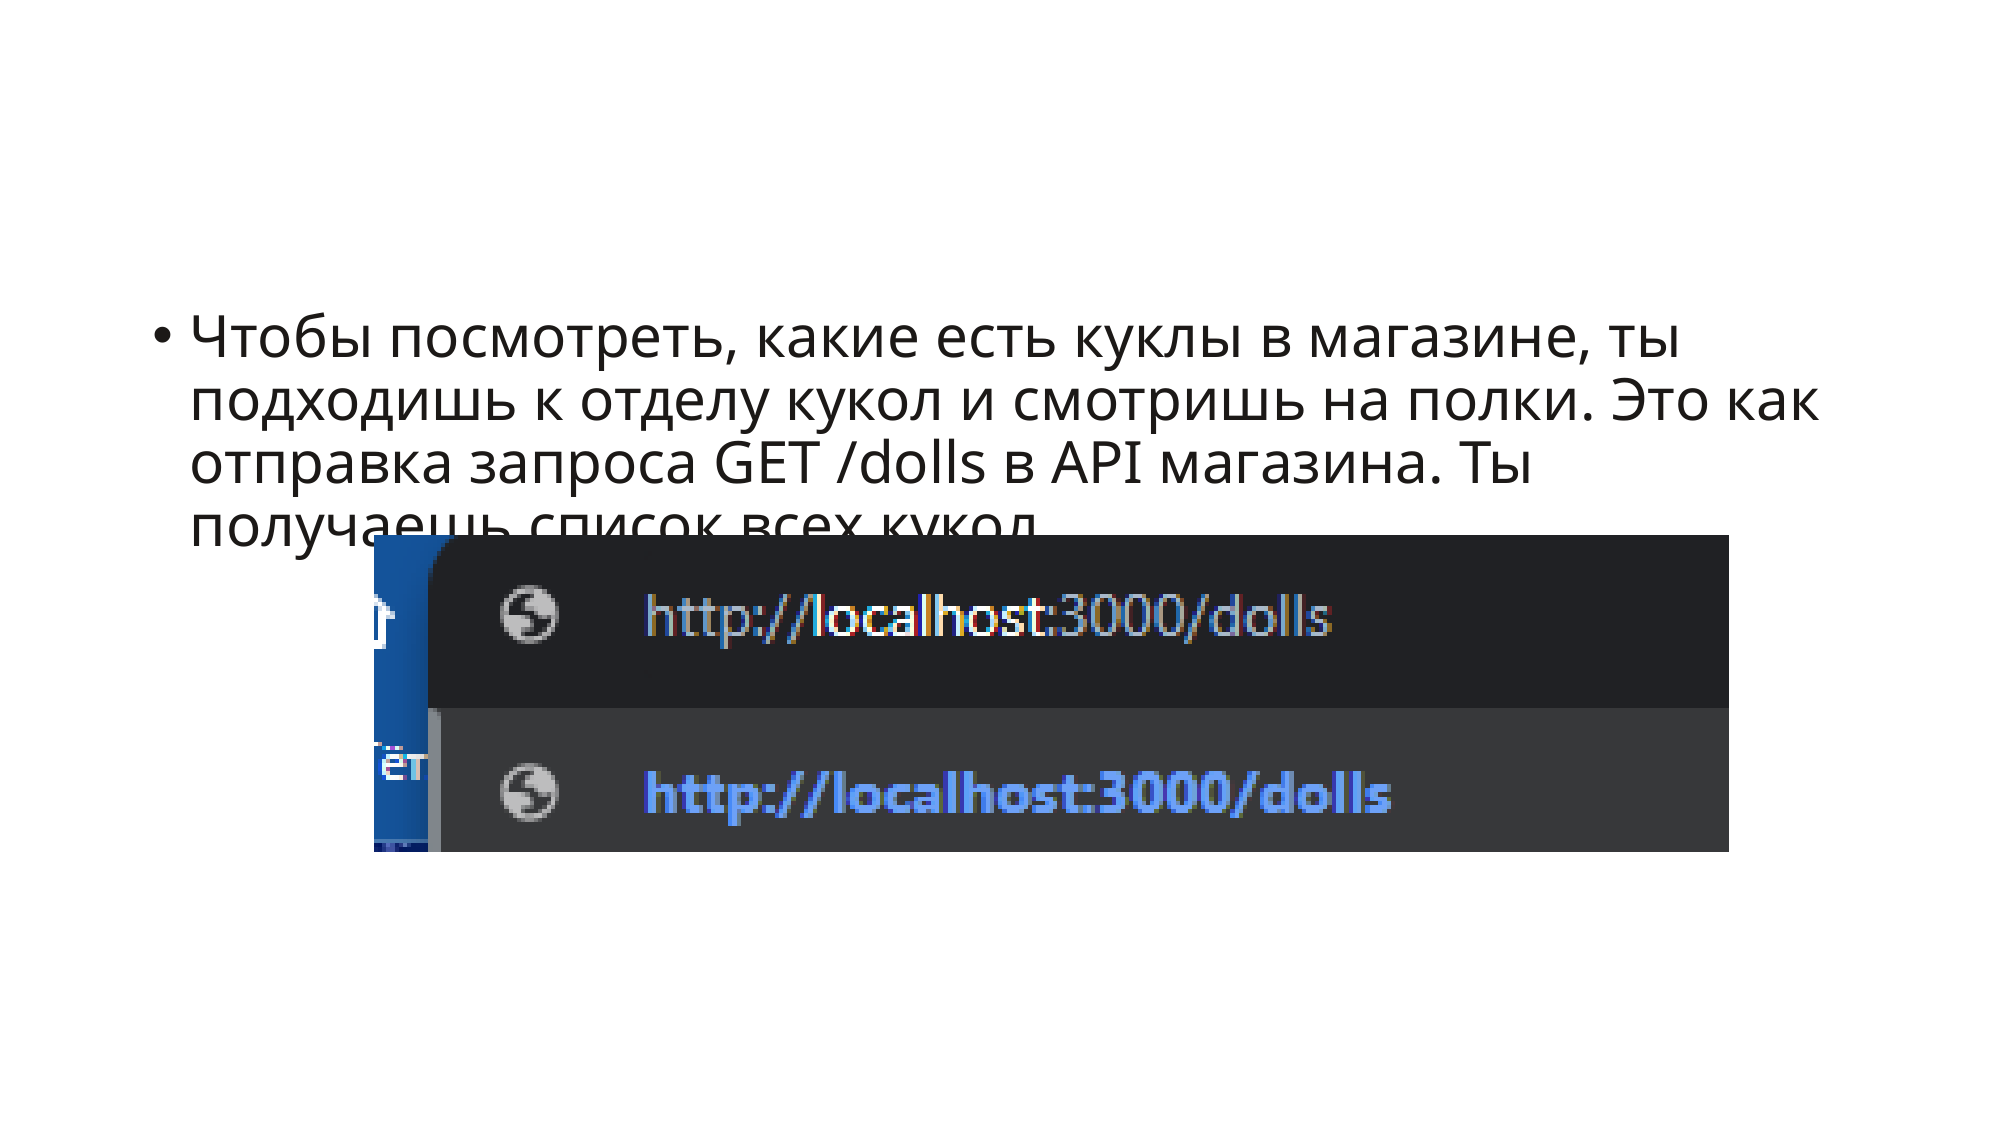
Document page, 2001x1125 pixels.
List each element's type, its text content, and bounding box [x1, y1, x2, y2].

list Чтобы посмотреть, какие есть куклы в магазине, ты подходишь к отделу кукол и смотришь на полки. Это как отправка запроса GET /dolls в API магазина. Ты получаешь список всех кукол. [137, 299, 1863, 1014]
picture [374, 535, 1729, 852]
